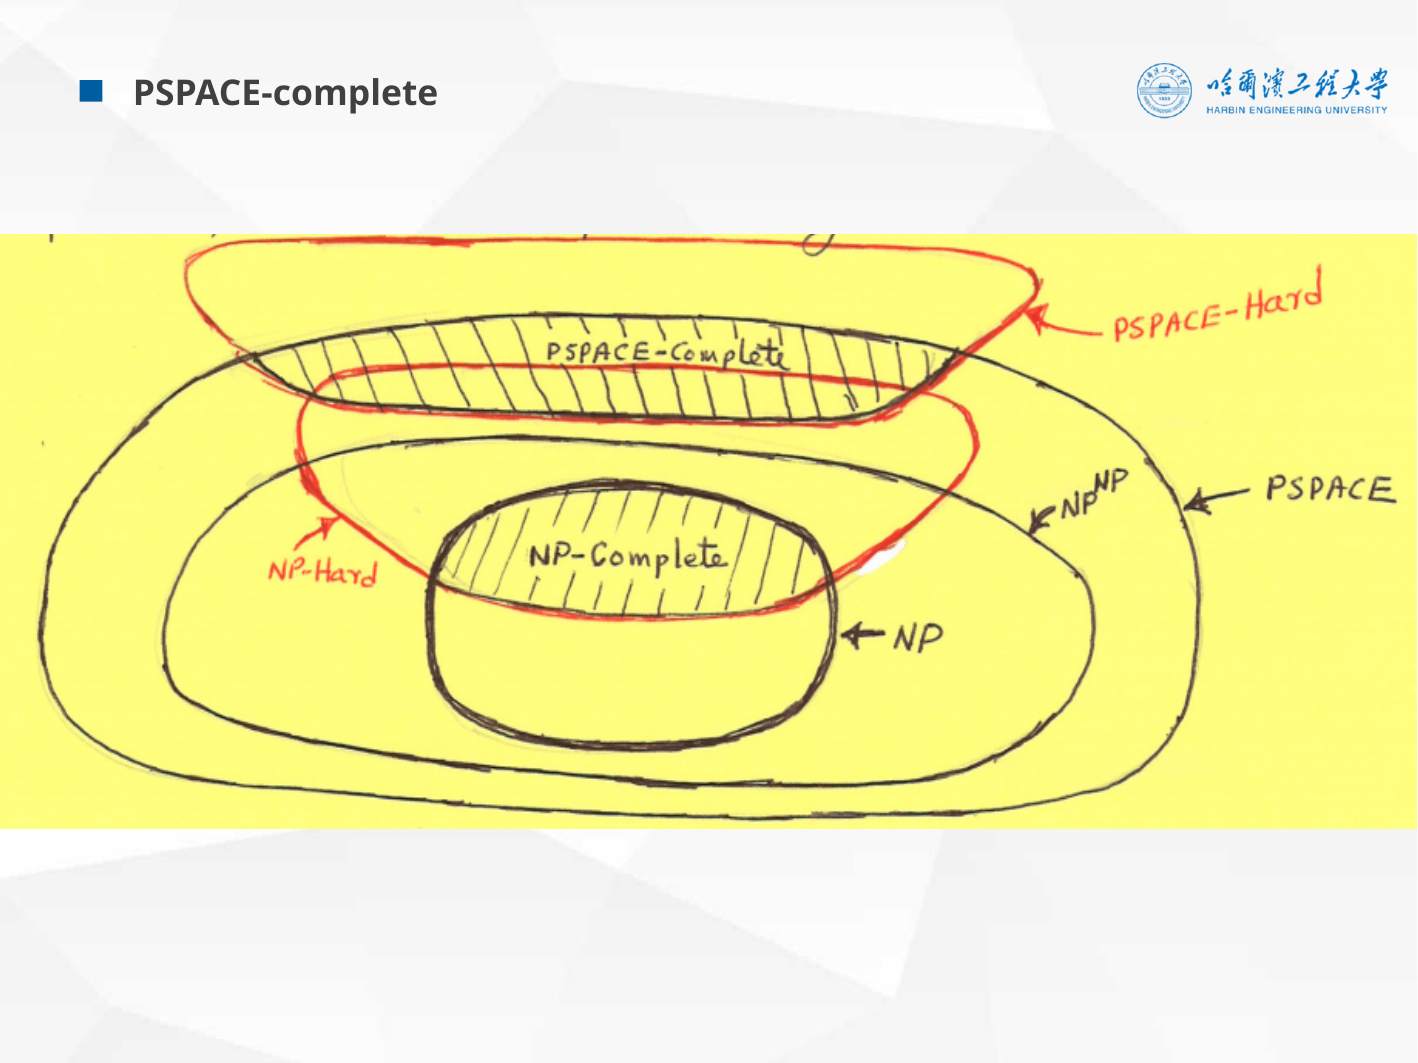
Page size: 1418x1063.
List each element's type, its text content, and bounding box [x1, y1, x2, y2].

picture [0, 0, 1418, 1063]
text_box PSPACE-complete [132, 61, 464, 121]
text_box [79, 80, 103, 102]
